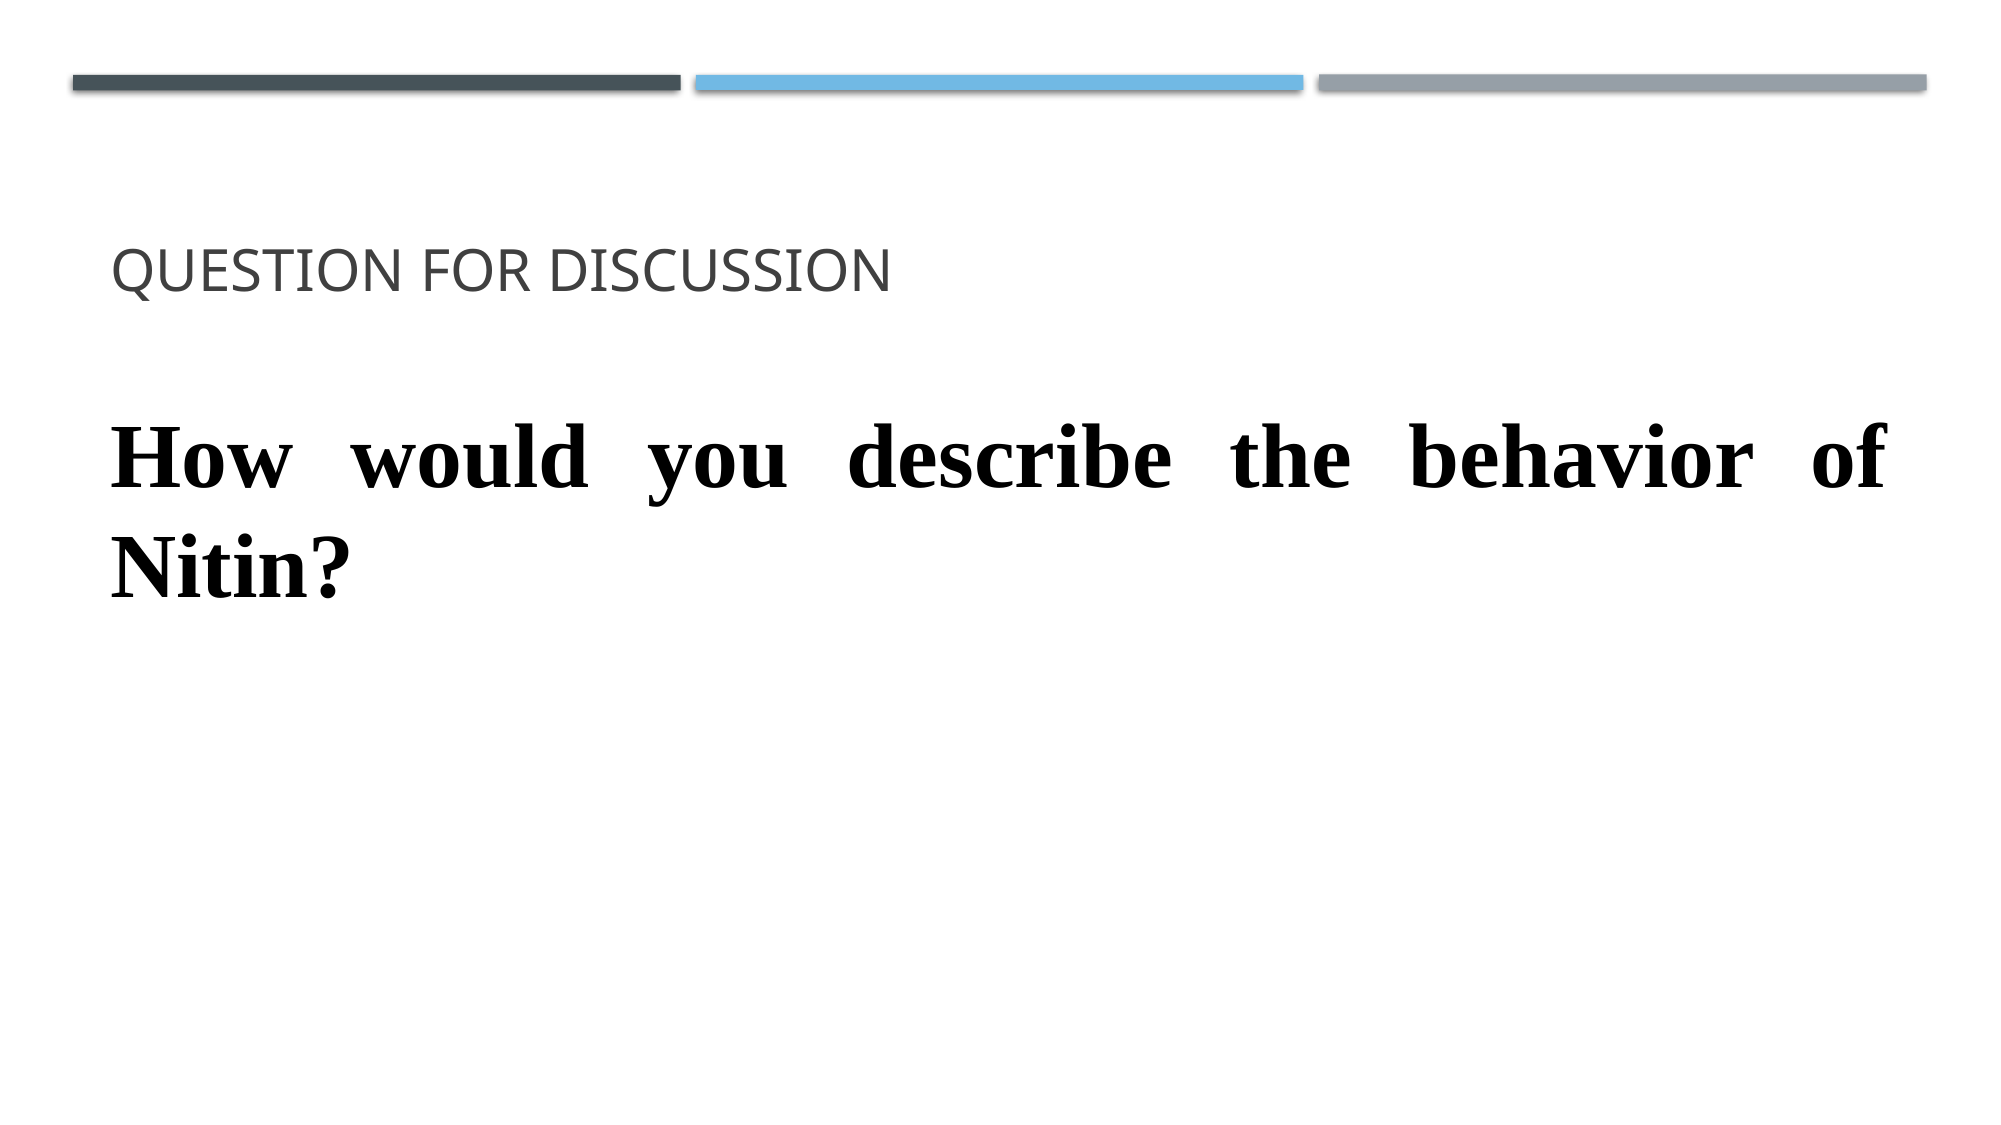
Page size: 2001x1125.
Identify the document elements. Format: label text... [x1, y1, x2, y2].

title Question for discussion [95, 115, 1905, 311]
text_box How would you describe the behavior of Nitin? [95, 388, 1905, 623]
